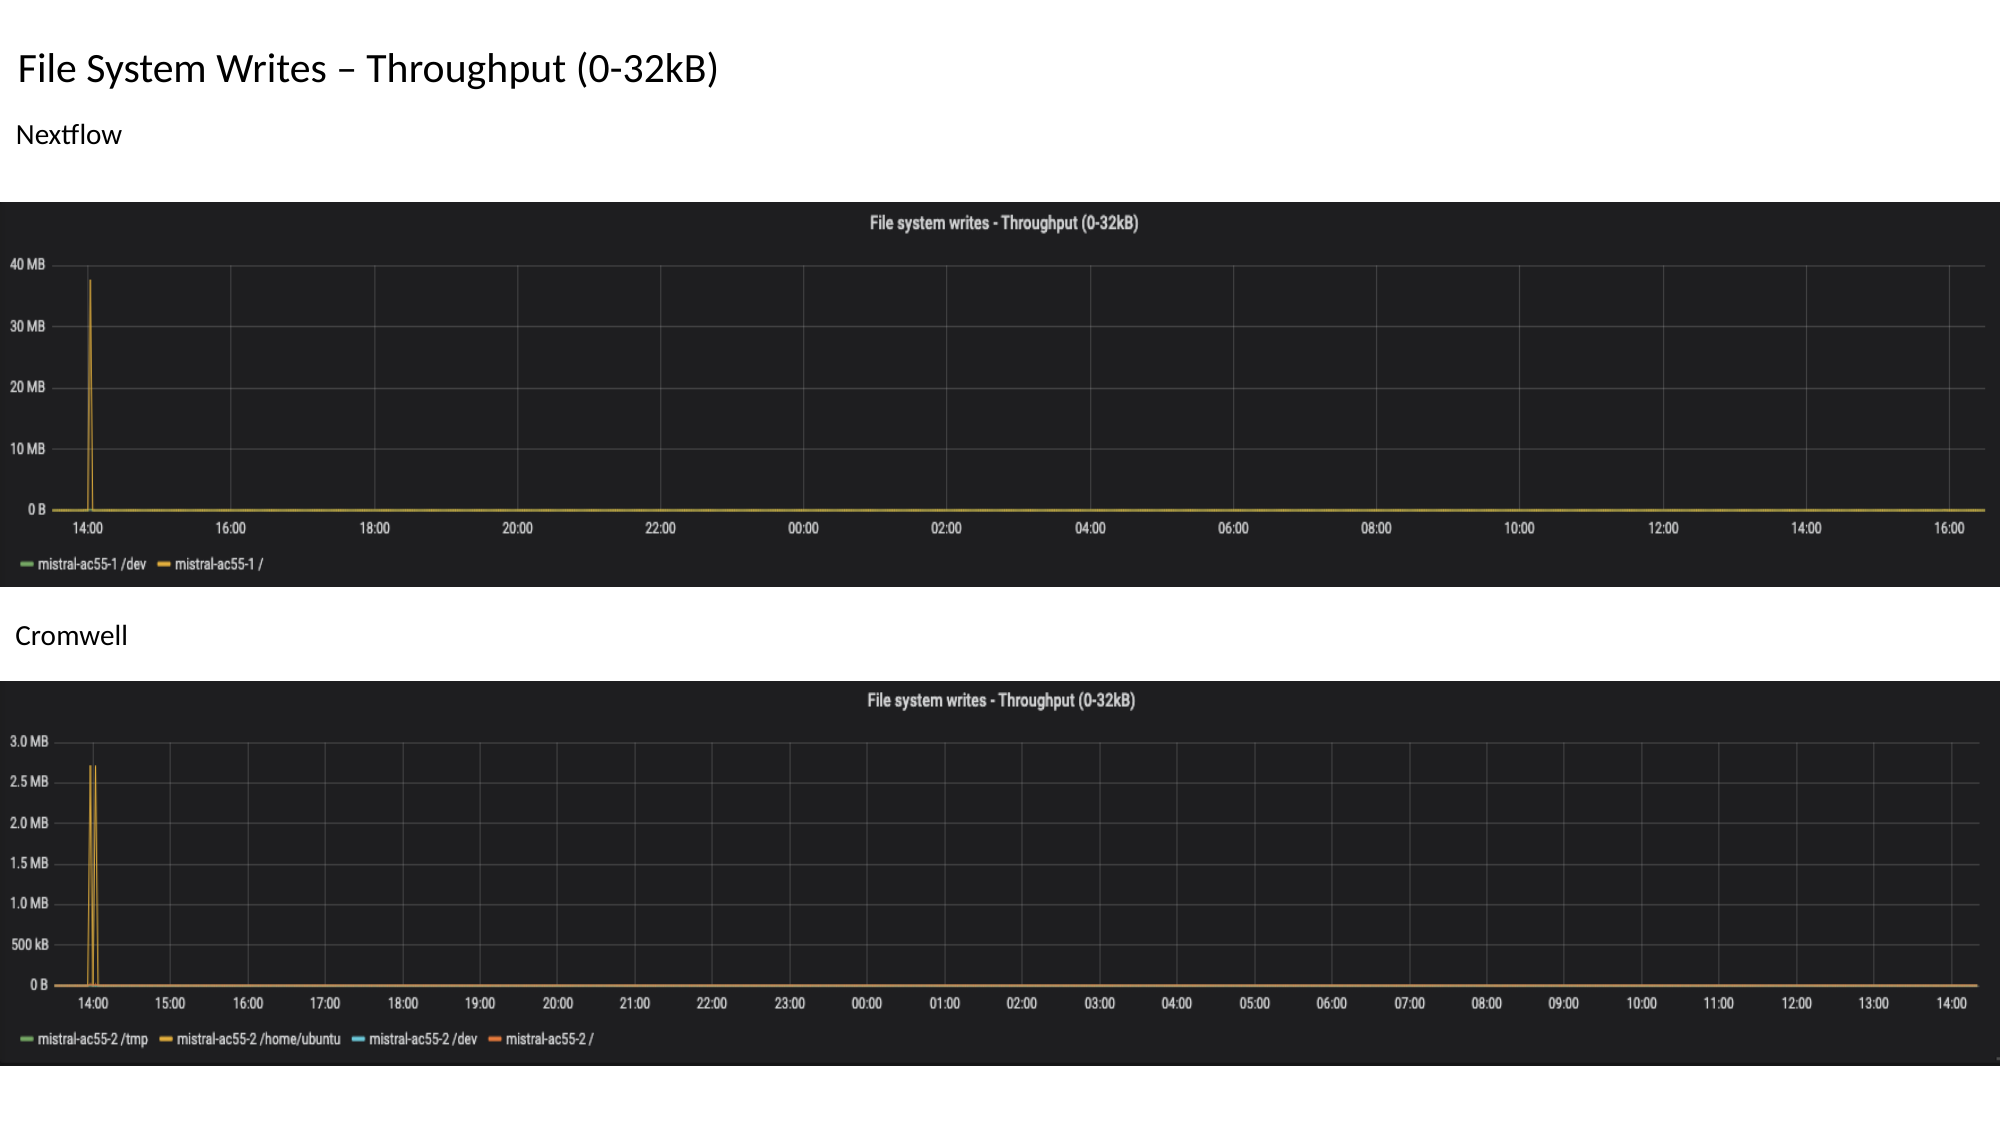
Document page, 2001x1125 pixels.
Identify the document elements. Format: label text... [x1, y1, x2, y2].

text_box Nextflow [1, 99, 147, 160]
text_box Cromwell [0, 608, 144, 659]
text_box File System Writes – Throughput (0-32kB) [3, 33, 735, 99]
picture [0, 202, 2000, 587]
picture [0, 681, 2000, 1066]
